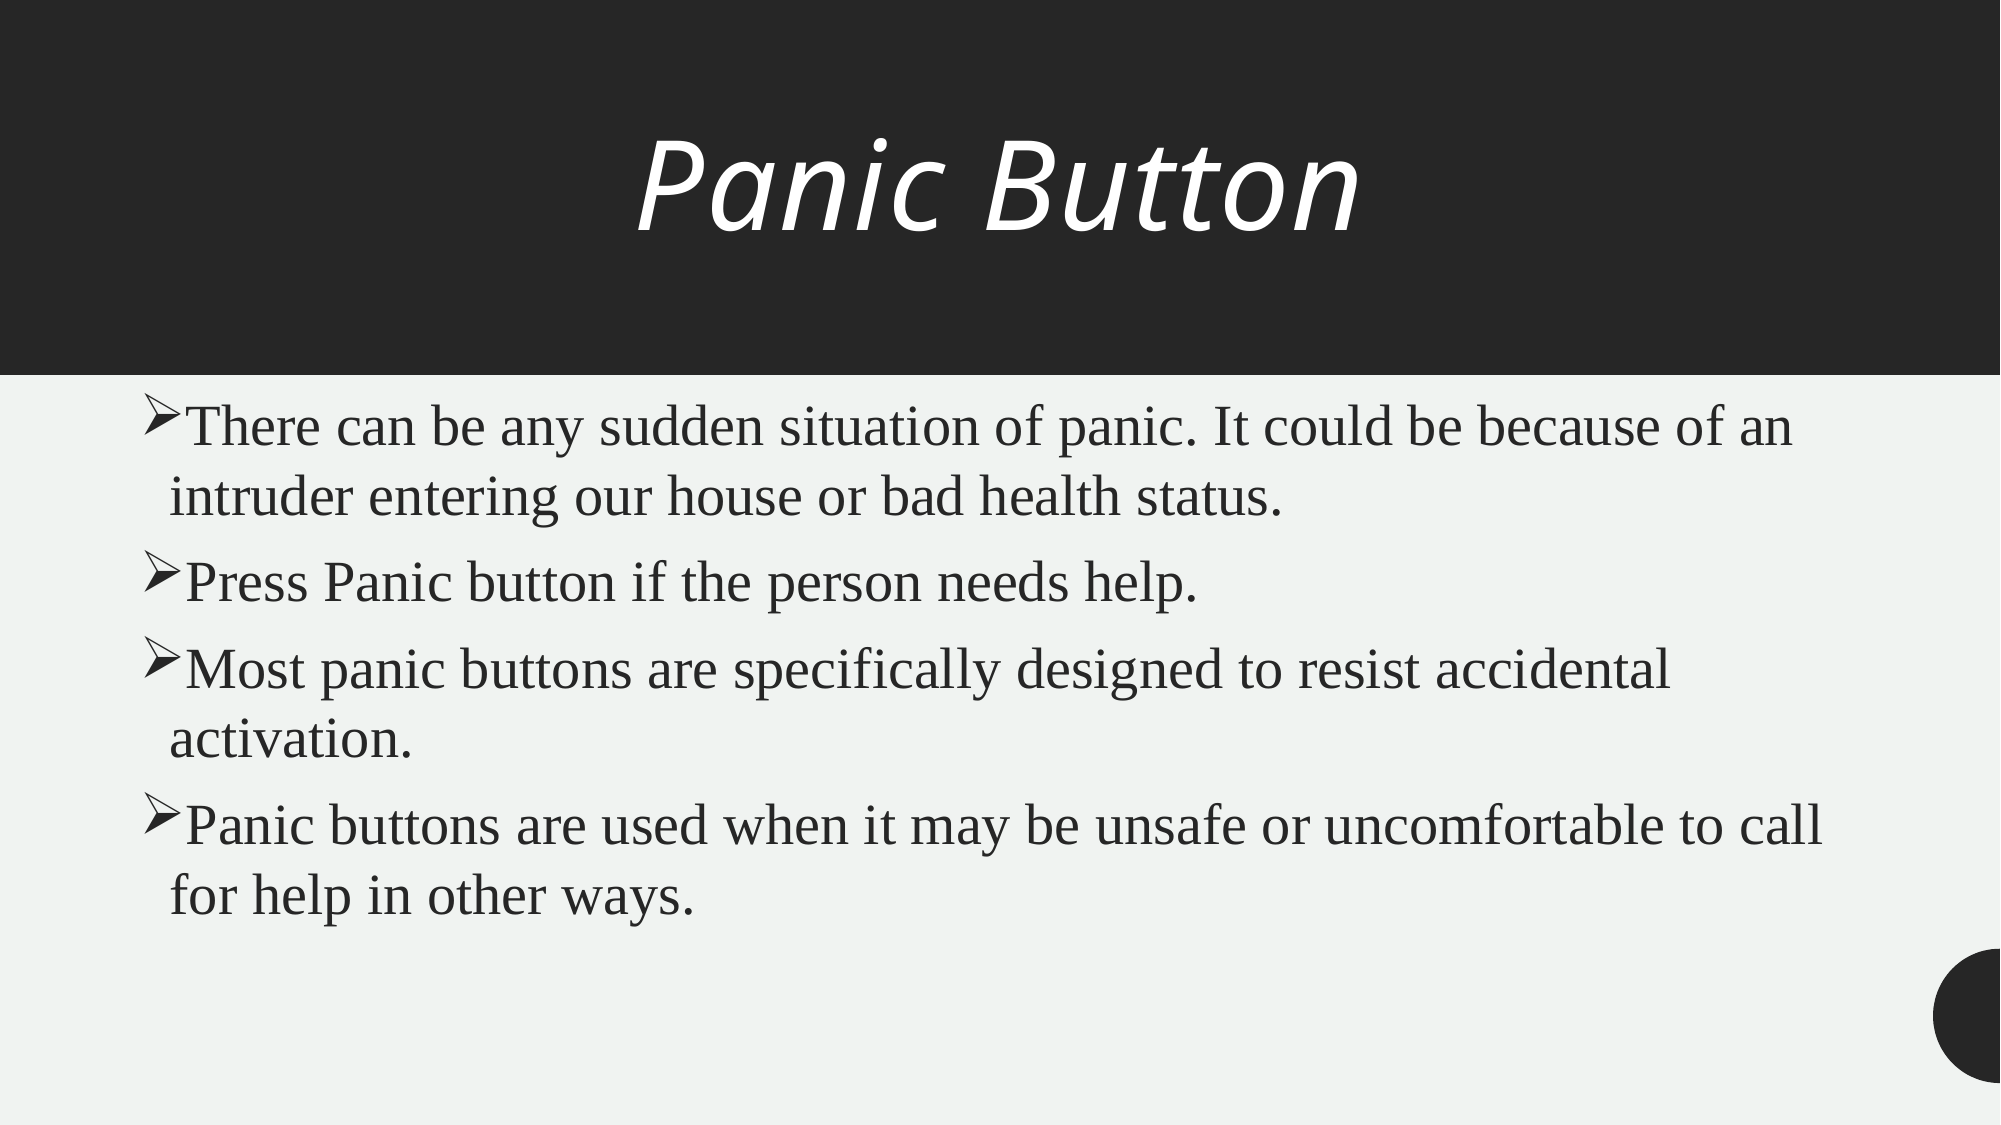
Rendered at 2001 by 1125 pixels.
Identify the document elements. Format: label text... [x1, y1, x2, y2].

text_box [0, 376, 2000, 1125]
title Panic Button [124, 62, 1875, 318]
text_box [0, 0, 2000, 376]
list There can be any sudden situation of panic. It could be because of an intruder entering our house or bad health status. Press Panic button if the person needs help. Most panic buttons are specifically designed to resist accidental activation. Panic buttons are used when it may be unsafe or uncomfortable to call for help in other ways. [124, 379, 1875, 1125]
text_box [1933, 948, 2000, 1084]
